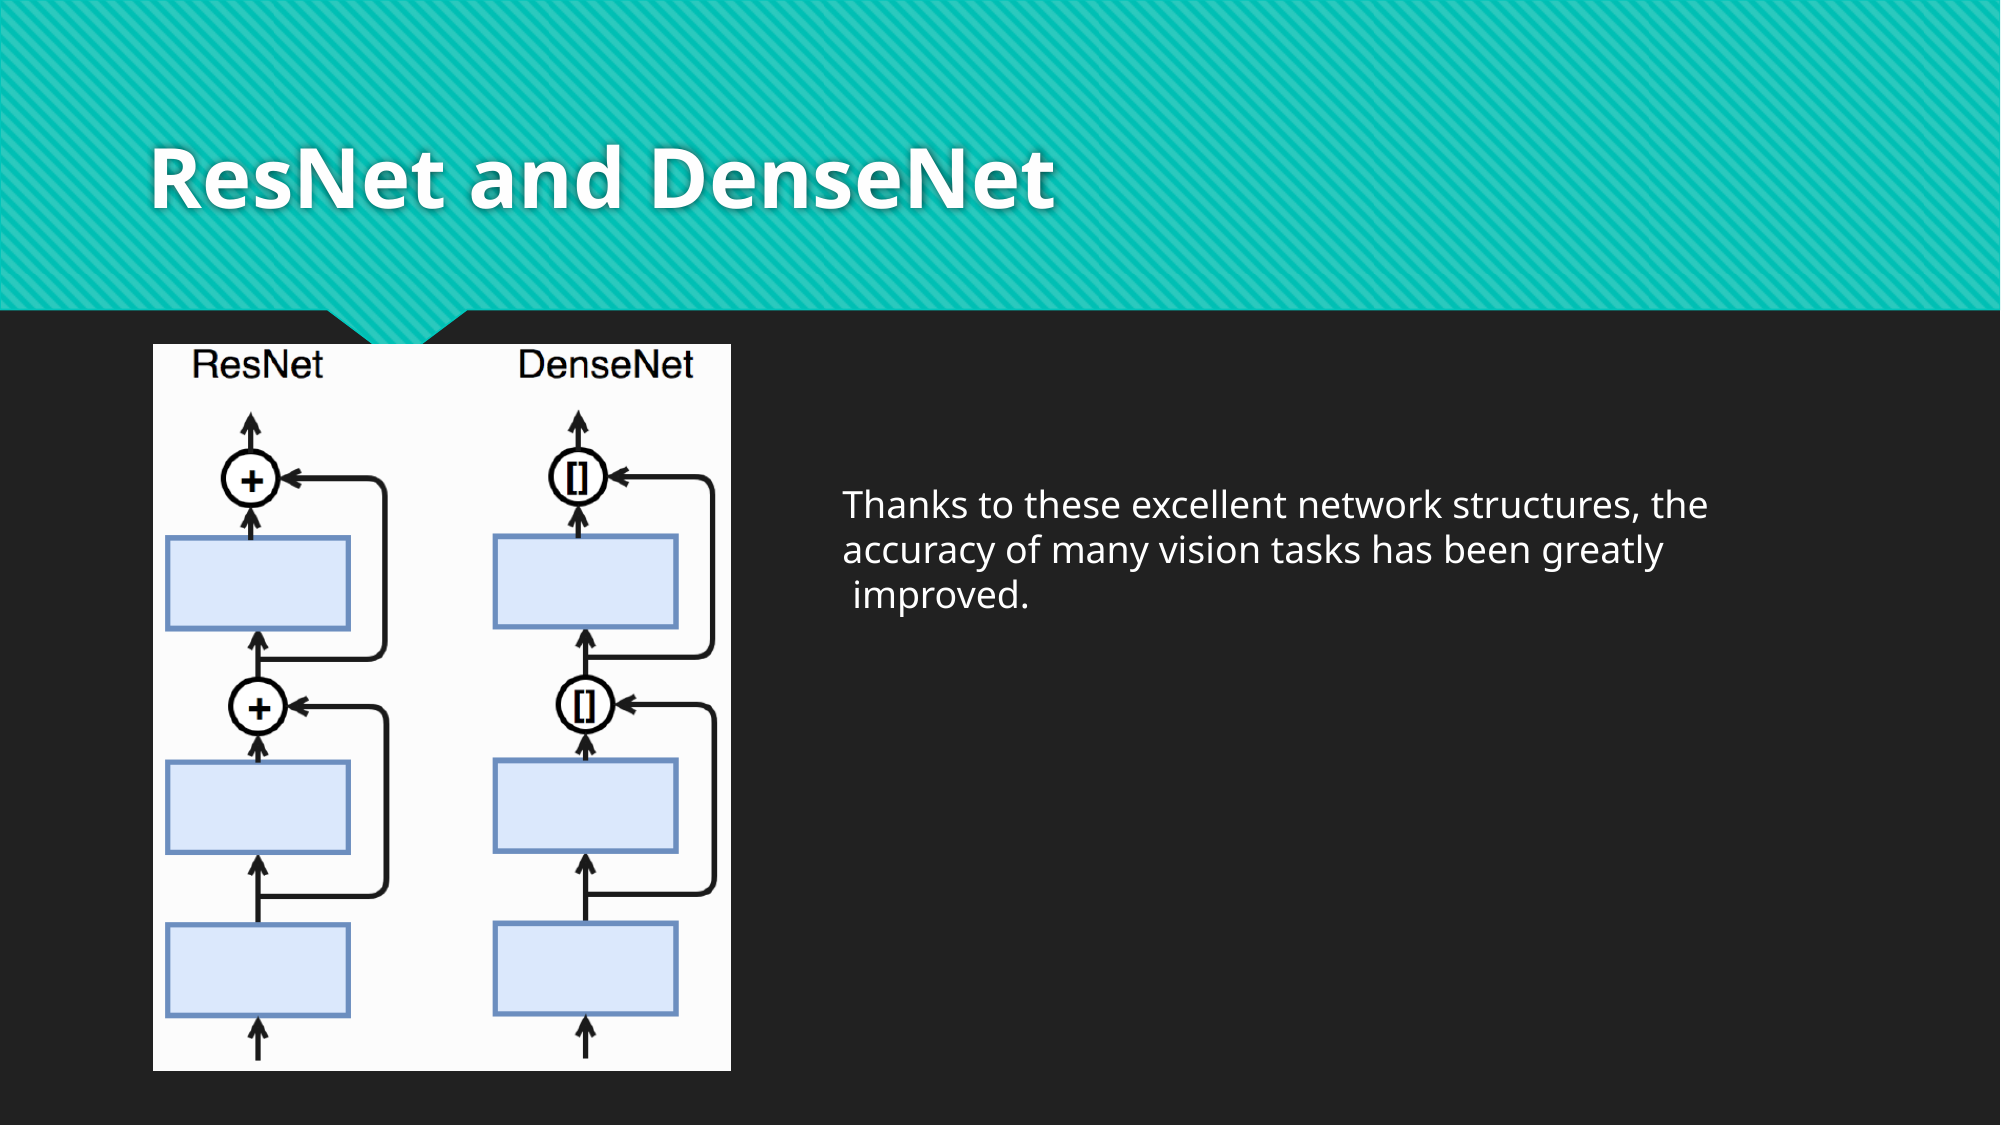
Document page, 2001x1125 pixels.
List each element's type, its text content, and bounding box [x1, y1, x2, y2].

picture [153, 343, 732, 1071]
title ResNet and DenseNet [132, 73, 1868, 233]
text_box Thanks to these excellent network structures, the accuracy of many vision tasks has been greatly improved. [827, 473, 1735, 623]
